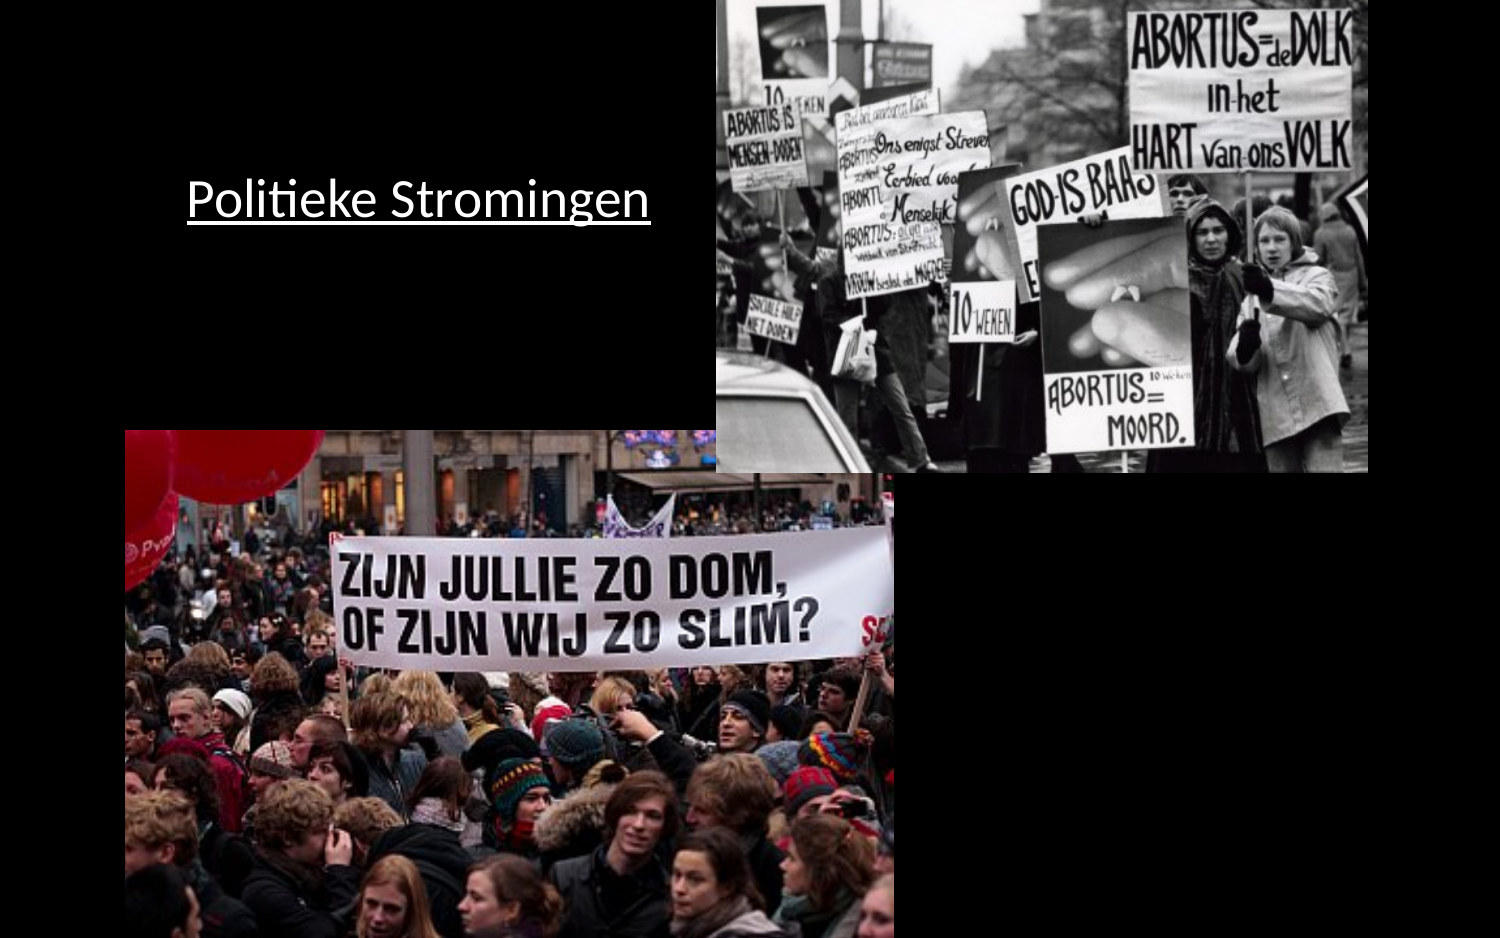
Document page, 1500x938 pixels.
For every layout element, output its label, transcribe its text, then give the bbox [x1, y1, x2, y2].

text_box Politieke Stromingen [171, 154, 667, 237]
picture [124, 0, 1368, 938]
